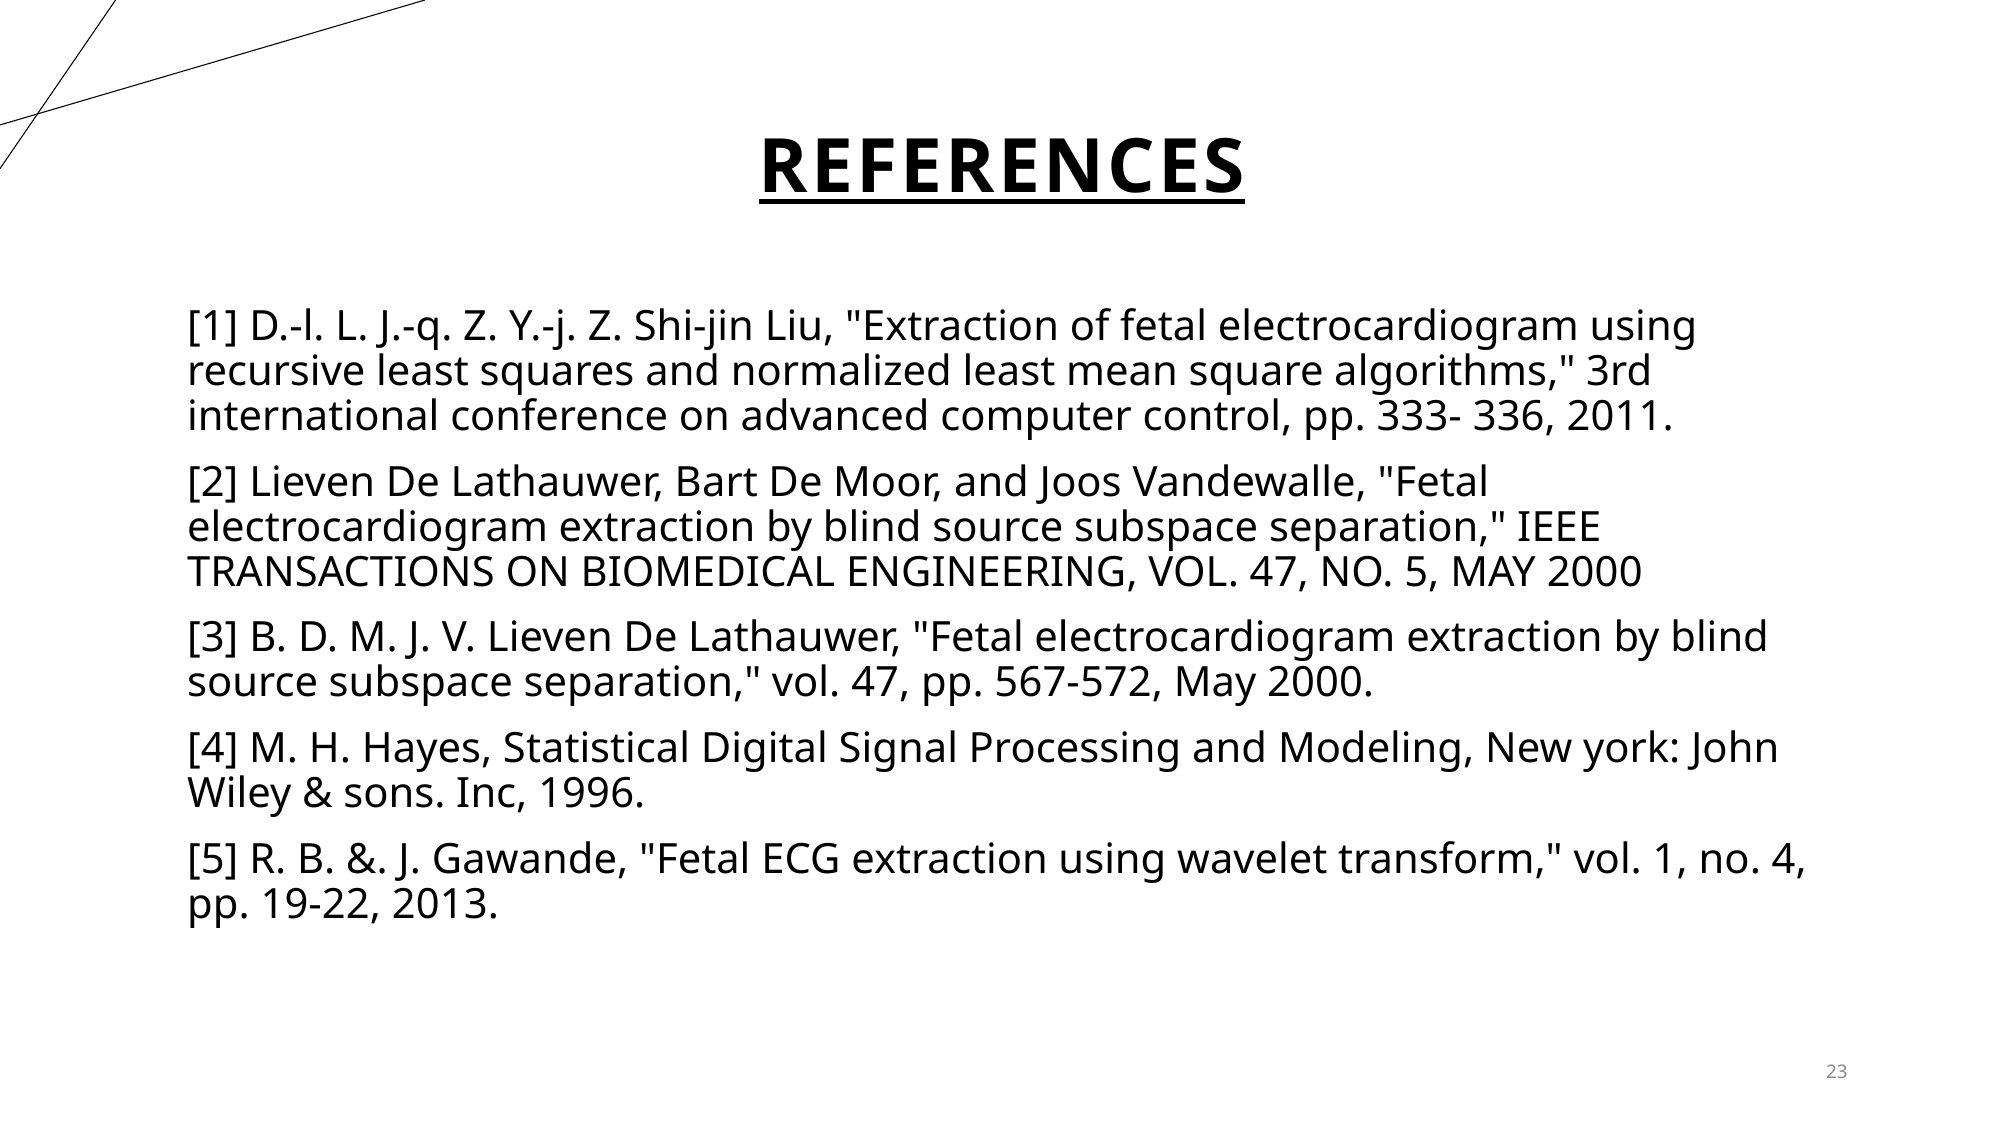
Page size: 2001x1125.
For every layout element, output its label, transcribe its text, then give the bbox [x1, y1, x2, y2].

text_box [1] D.-l. L. J.-q. Z. Y.-j. Z. Shi-jin Liu, "Extraction of fetal electrocardiogram using recursive least squares and normalized least mean square algorithms," 3rd international conference on advanced computer control, pp. 333- 336, 2011. [2] Lieven De Lathauwer, Bart De Moor, and Joos Vandewalle, "Fetal electrocardiogram extraction by blind source subspace separation," IEEE TRANSACTIONS ON BIOMEDICAL ENGINEERING, VOL. 47, NO. 5, MAY 2000 [3] B. D. M. J. V. Lieven De Lathauwer, "Fetal electrocardiogram extraction by blind source subspace separation," vol. 47, pp. 567-572, May 2000. [4] M. H. Hayes, Statistical Digital Signal Processing and Modeling, New york: John Wiley & sons. Inc, 1996. [5] R. B. &. J. Gawande, "Fetal ECG extraction using wavelet transform," vol. 1, no. 4, pp. 19-22, 2013. [172, 296, 1828, 1014]
title REFERENCES [206, 60, 1797, 278]
slide_number 23 [1412, 1042, 1863, 1103]
